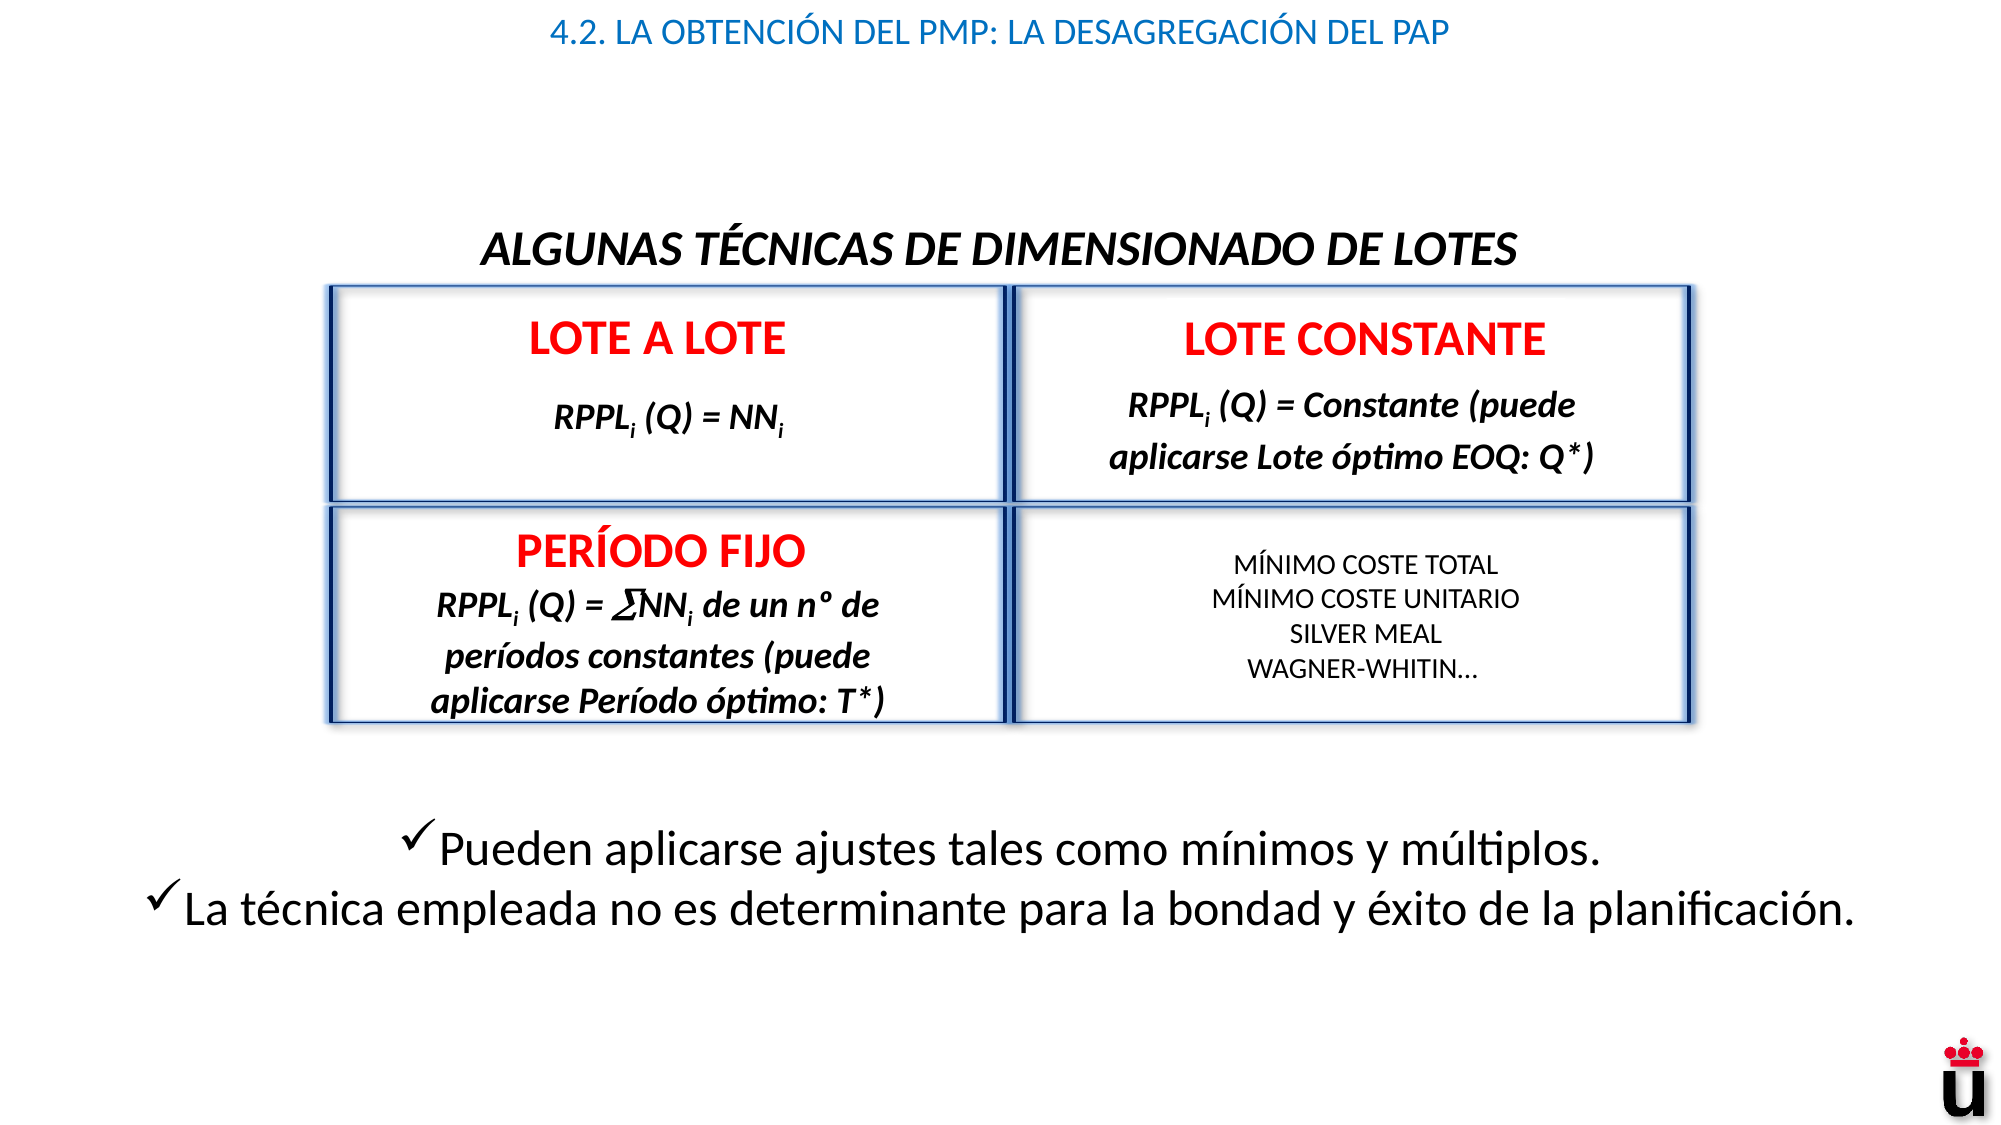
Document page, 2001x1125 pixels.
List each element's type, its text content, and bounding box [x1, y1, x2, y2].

text_box ALGUNAS TÉCNICAS DE DIMENSIONADO DE LOTES [416, 208, 1584, 281]
picture [1918, 1031, 2000, 1125]
picture [316, 281, 1705, 727]
text_box 4.2. LA OBTENCIÓN DEL PMP: LA DESAGREGACIÓN DEL PAP [0, 0, 2000, 60]
text_box Pueden aplicarse ajustes tales como mínimos y múltiplos. La técnica empleada no es determinante para la bondad y éxito de la planificación. [0, 808, 2000, 943]
